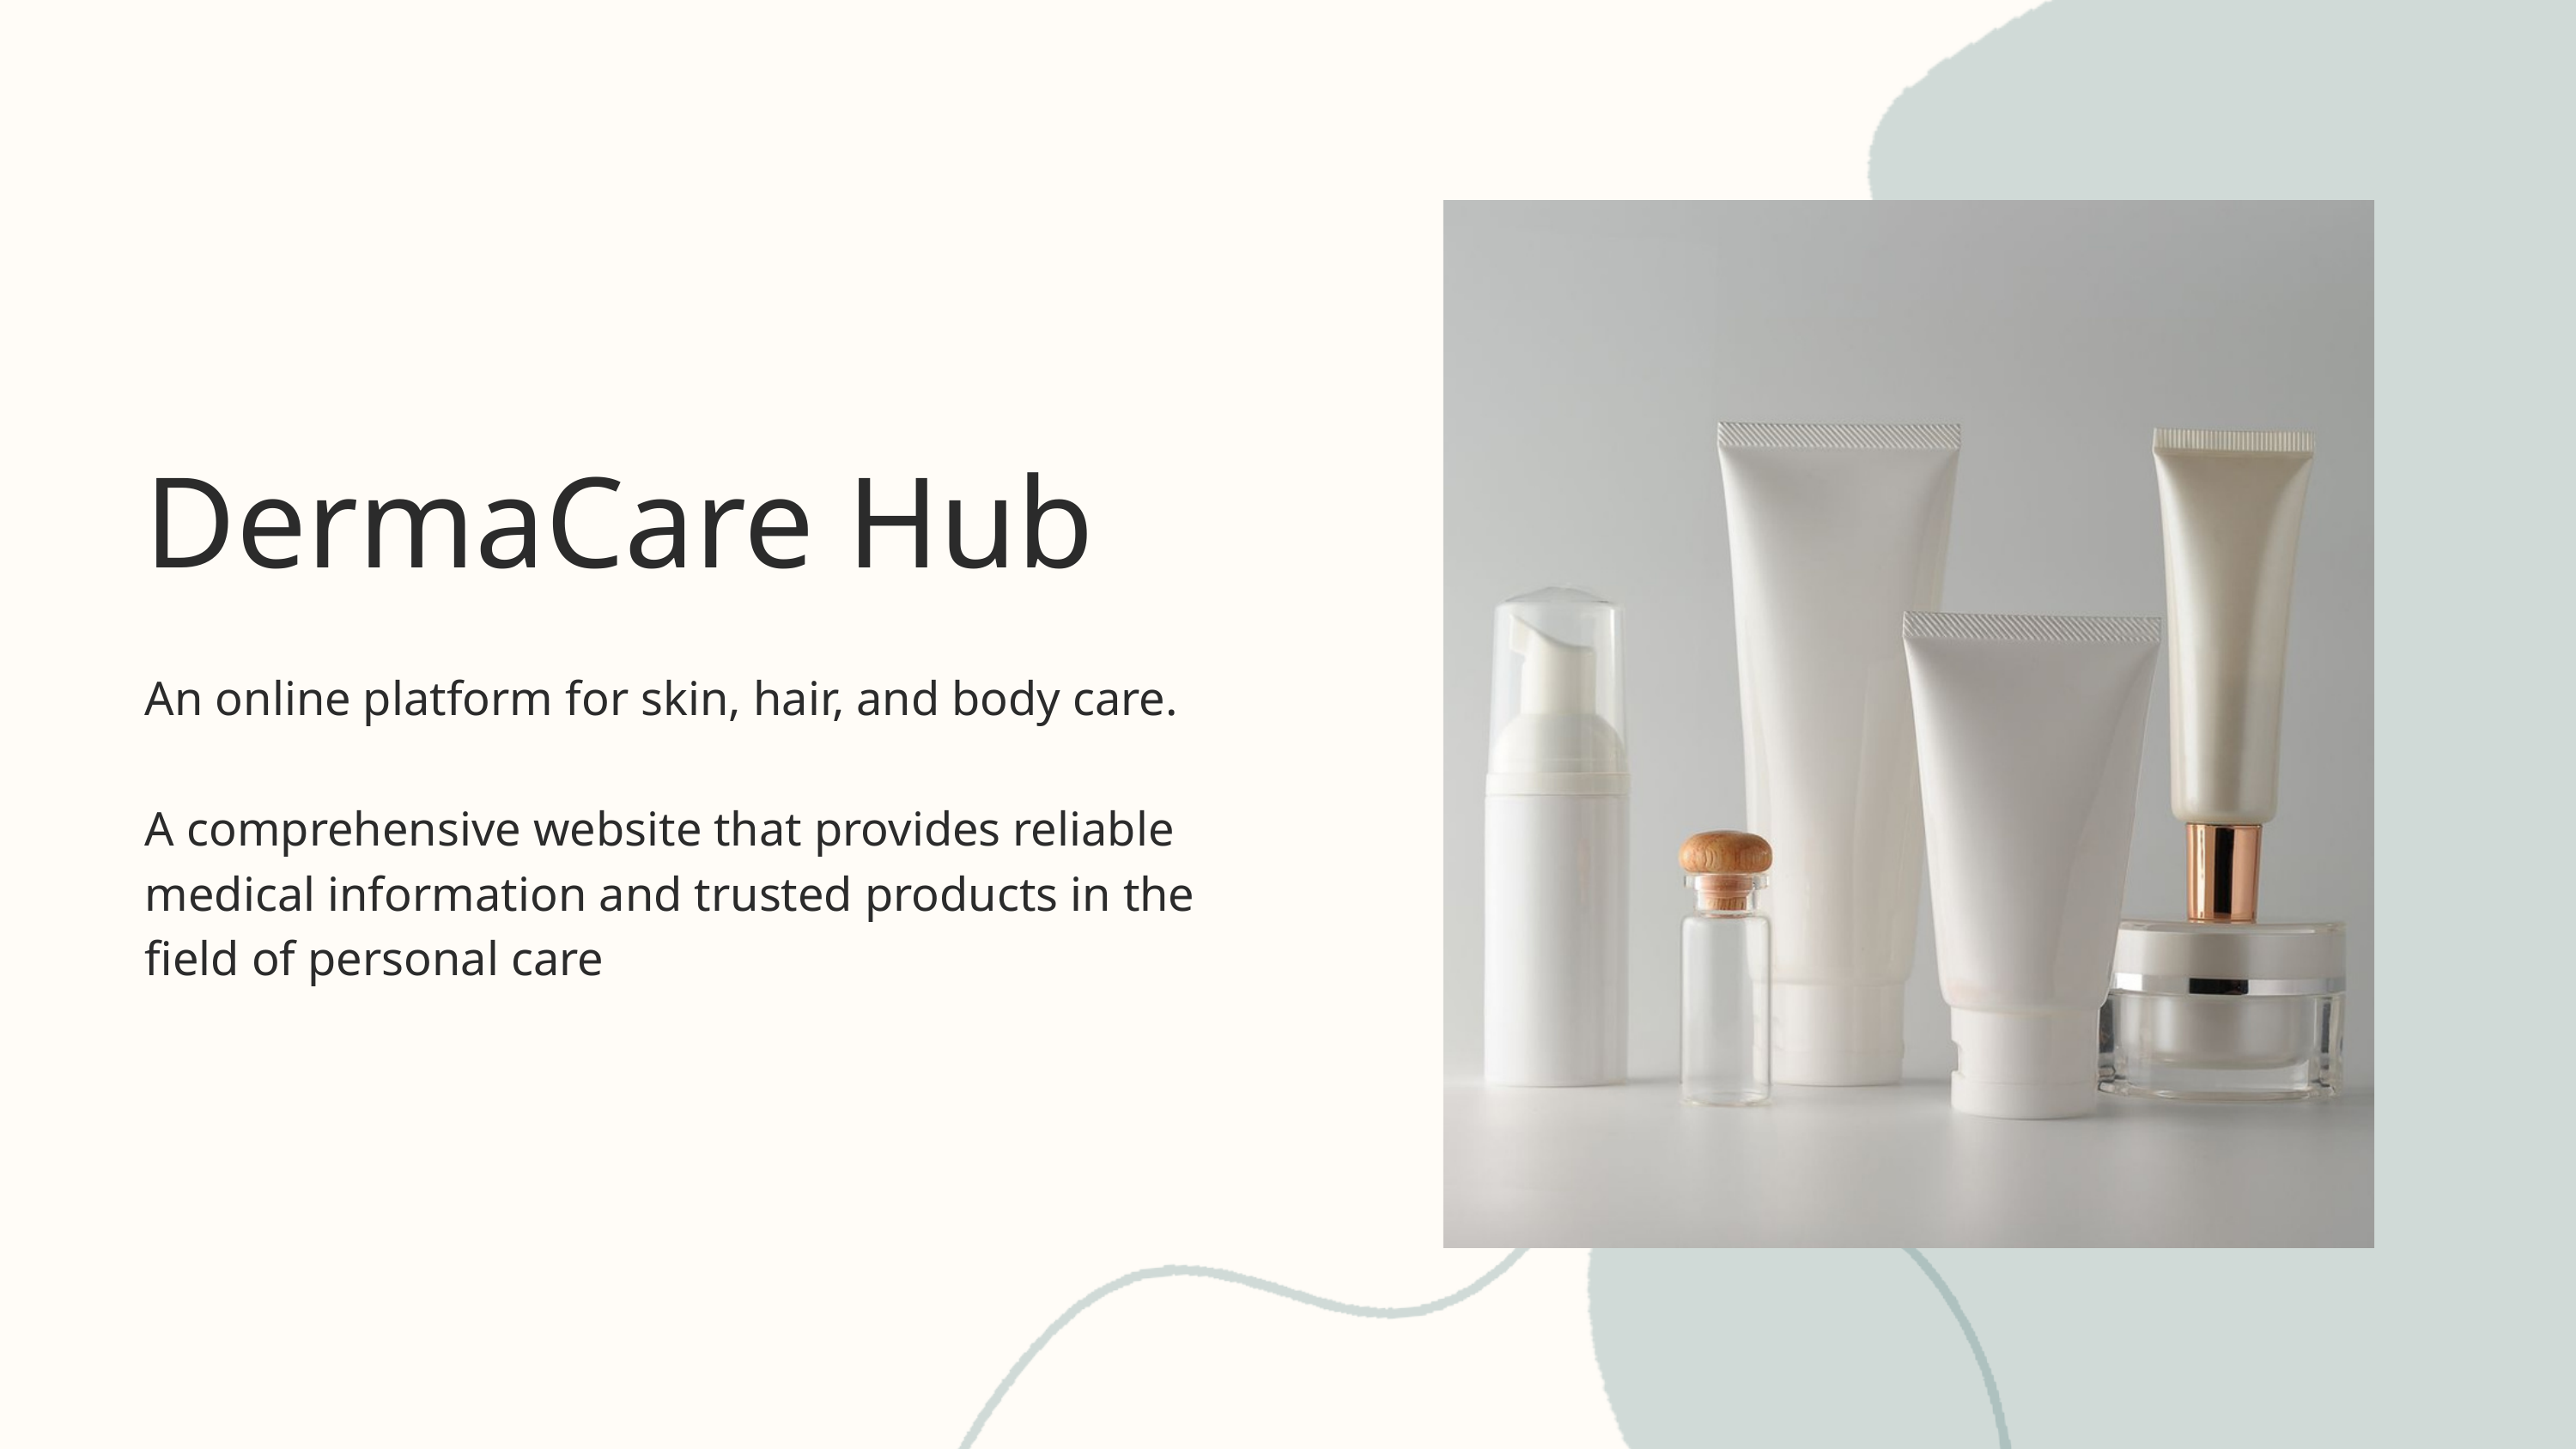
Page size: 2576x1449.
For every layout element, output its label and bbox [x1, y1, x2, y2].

text_box [144, 463, 1234, 986]
picture [1035, 0, 2576, 1449]
